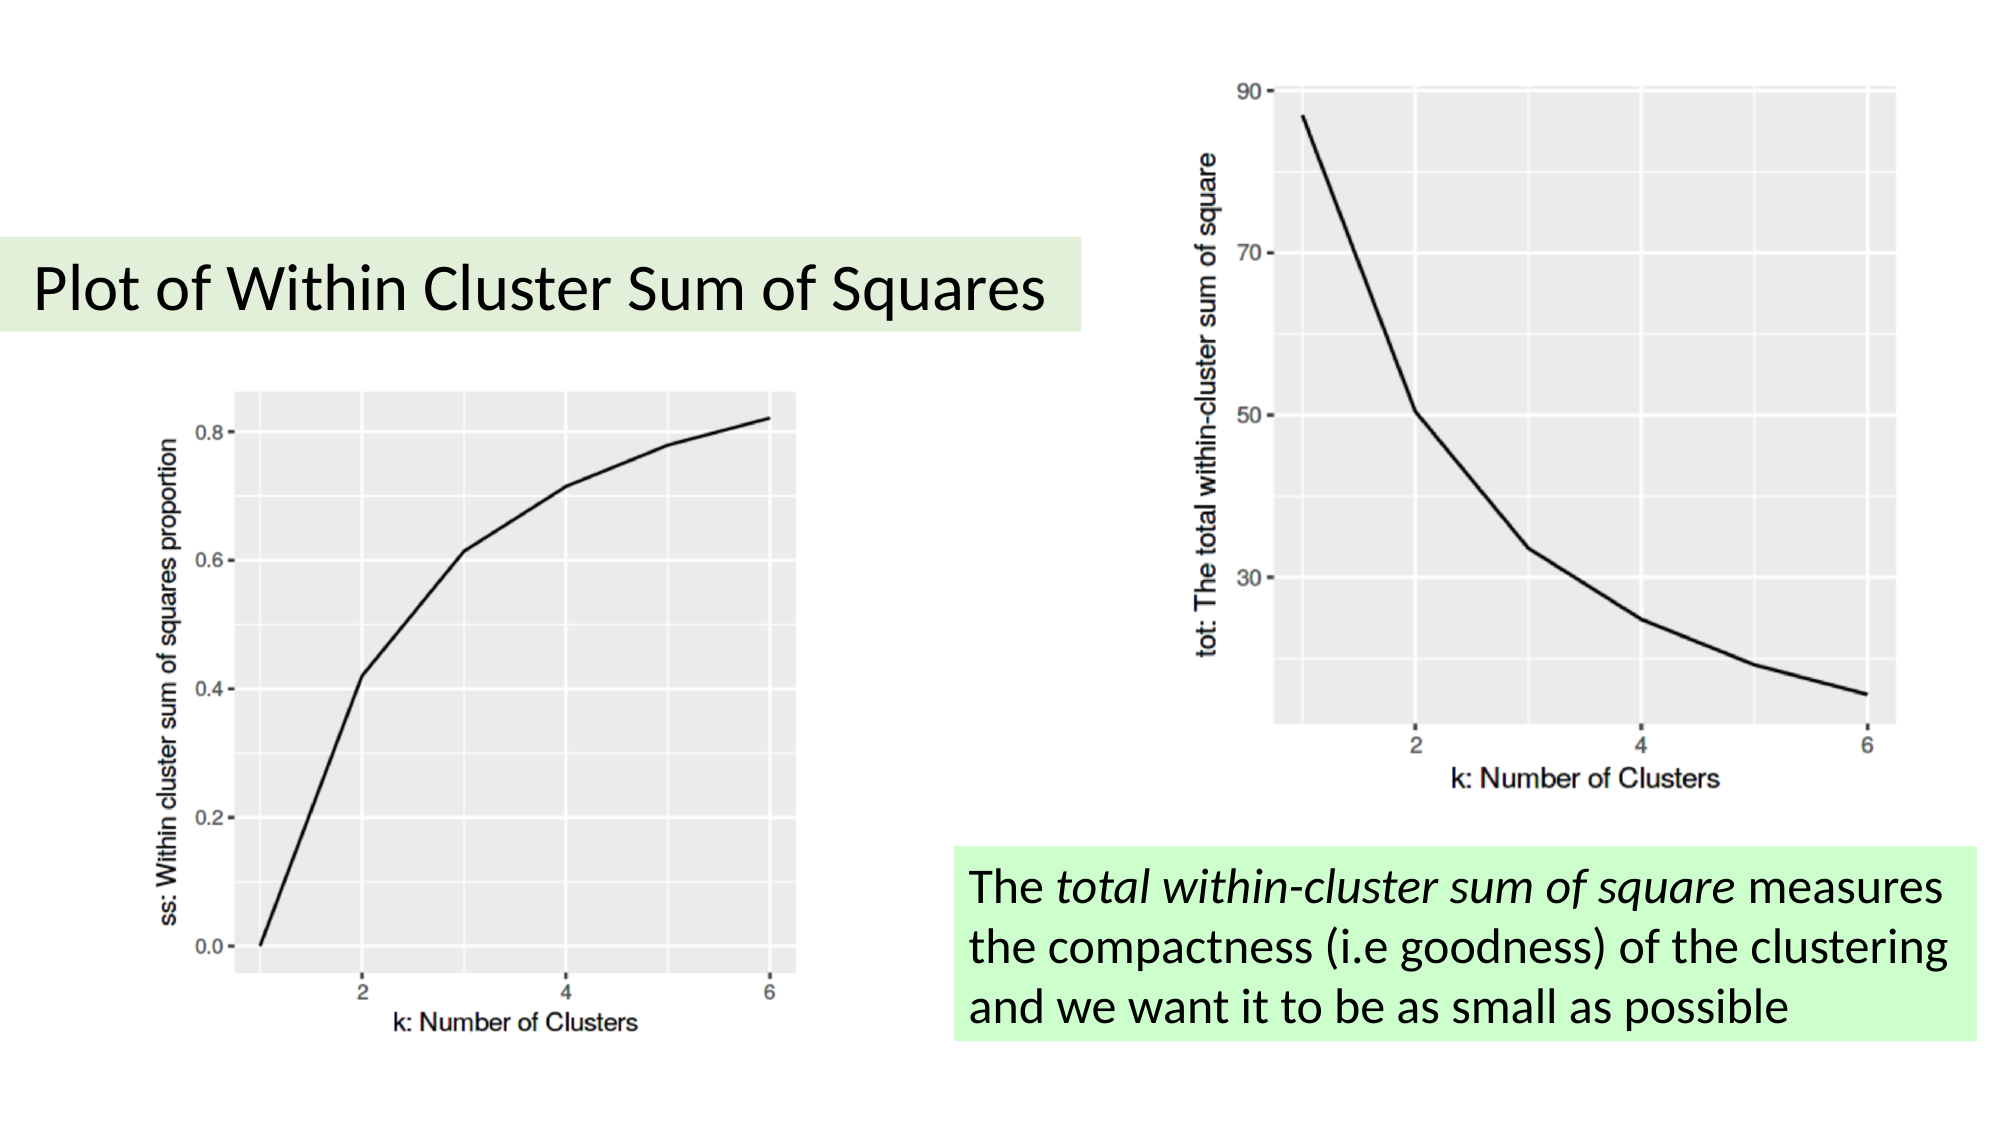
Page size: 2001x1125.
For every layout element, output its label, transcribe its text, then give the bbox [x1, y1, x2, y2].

text_box Plot of Within Cluster Sum of Squares [0, 236, 1082, 332]
picture [138, 380, 841, 1049]
text_box The total within-cluster sum of square measures the compactness (i.e goodness) of the clustering and we want it to be as small as possible [953, 846, 1977, 1042]
picture [1158, 58, 1926, 806]
